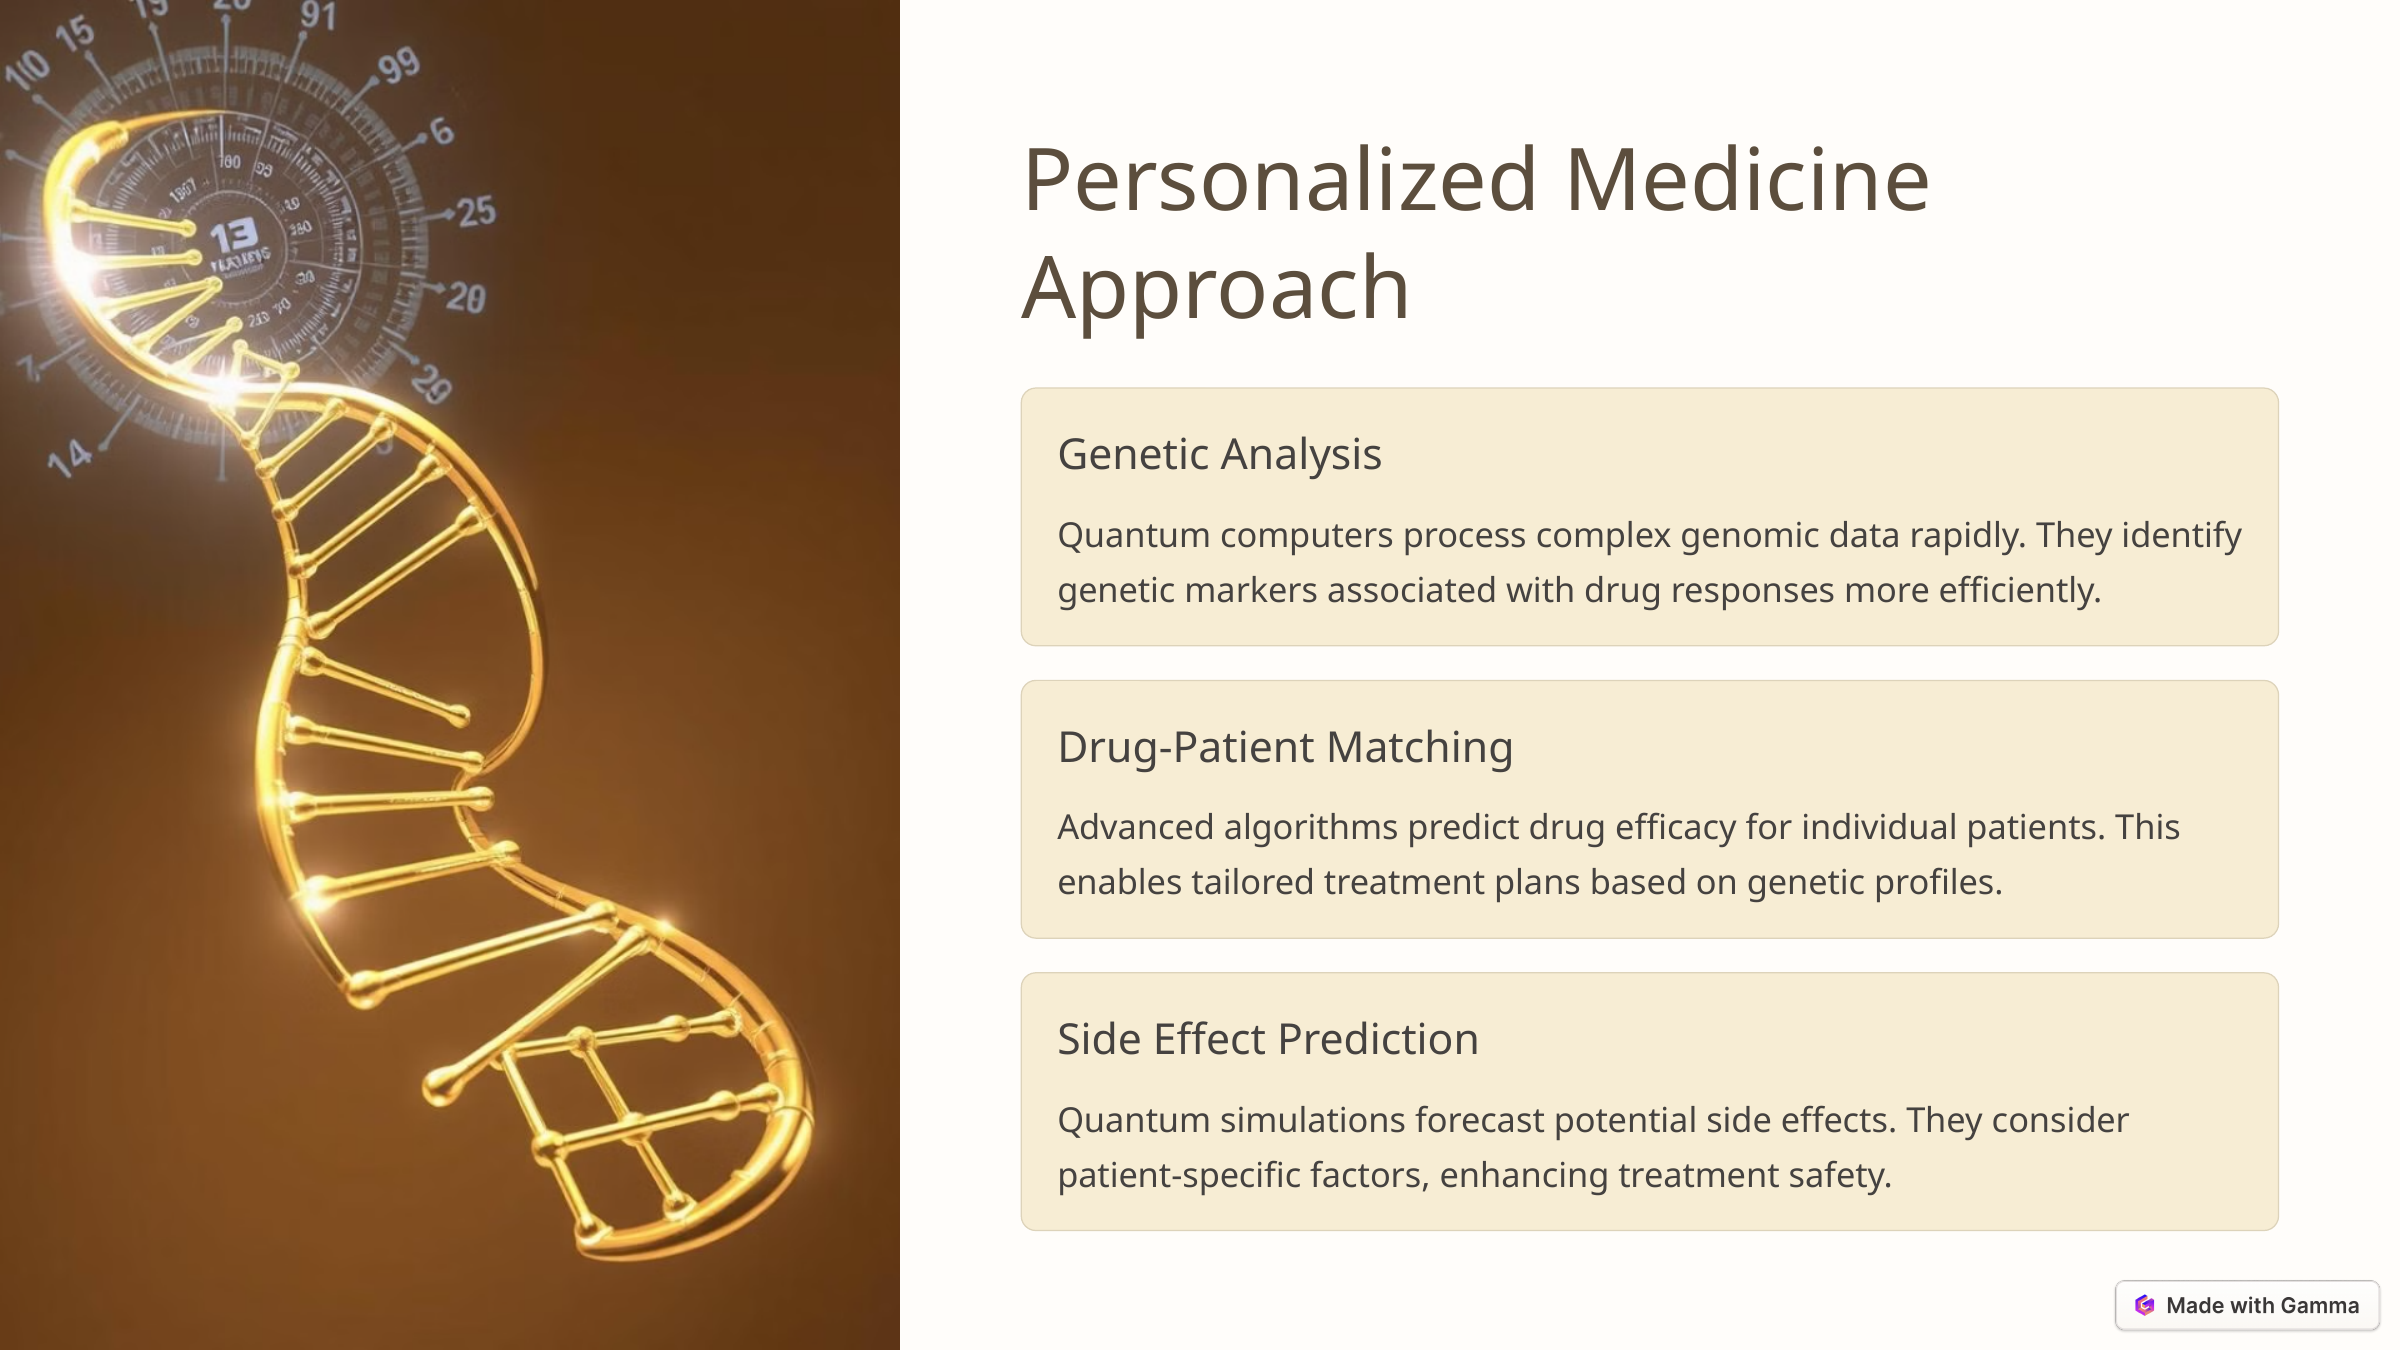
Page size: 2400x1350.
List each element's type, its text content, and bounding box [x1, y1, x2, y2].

text_box Quantum computers process complex genomic data rapidly. They identify genetic markers associated with drug responses more efficiently. [1057, 498, 2243, 610]
text_box Side Effect Prediction [1057, 1008, 1542, 1063]
text_box Advanced algorithms predict drug efficacy for individual patients. This enables tailored treatment plans based on genetic profiles. [1057, 791, 2243, 903]
text_box [1021, 387, 2279, 646]
text_box Drug-Patient Matching [1057, 716, 1570, 771]
picture [2106, 1271, 2389, 1339]
text_box [1021, 972, 2279, 1231]
text_box [1021, 680, 2279, 939]
picture [0, 0, 900, 1350]
text_box Quantum simulations forecast potential side effects. They consider patient-specific factors, enhancing treatment safety. [1057, 1083, 2243, 1195]
text_box Personalized Medicine Approach [1021, 119, 2279, 336]
text_box Genetic Analysis [1057, 424, 1491, 479]
